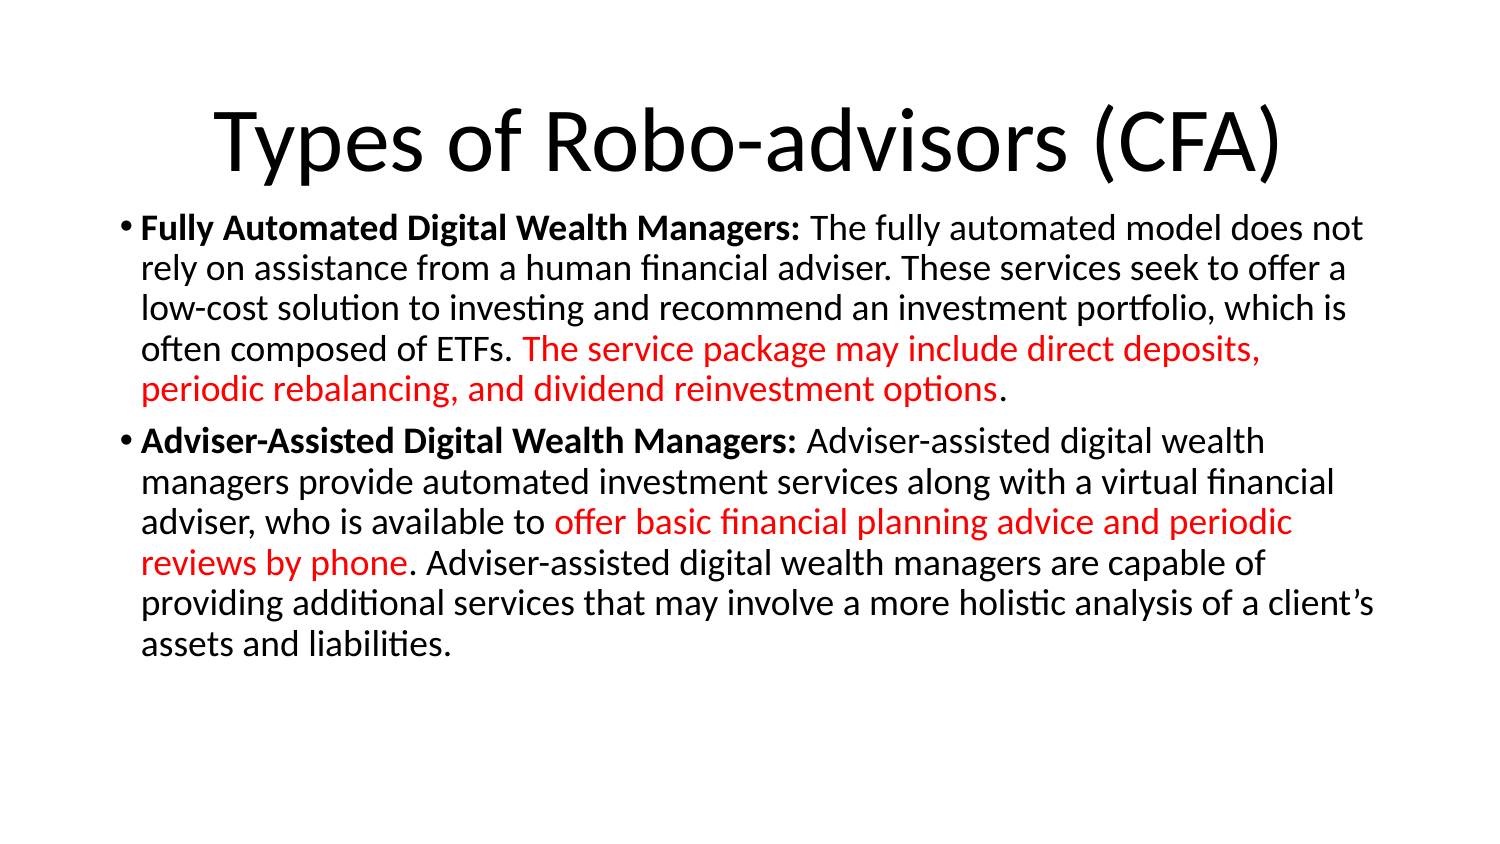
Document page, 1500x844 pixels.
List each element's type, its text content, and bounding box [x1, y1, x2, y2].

list Fully Automated Digital Wealth Managers: The fully automated model does not rely on assistance from a human financial adviser. These services seek to offer a low-cost solution to investing and recommend an investment portfolio, which is often composed of ETFs. The service package may include direct deposits, periodic rebalancing, and dividend reinvestment options. Adviser-Assisted Digital Wealth Managers: Adviser-assisted digital wealth managers provide automated investment services along with a virtual financial adviser, who is available to offer basic financial planning advice and periodic reviews by phone. Adviser-assisted digital wealth managers are capable of providing additional services that may involve a more holistic analysis of a client’s assets and liabilities. [111, 203, 1389, 753]
title Types of Robo-advisors (CFA) [183, 81, 1317, 203]
